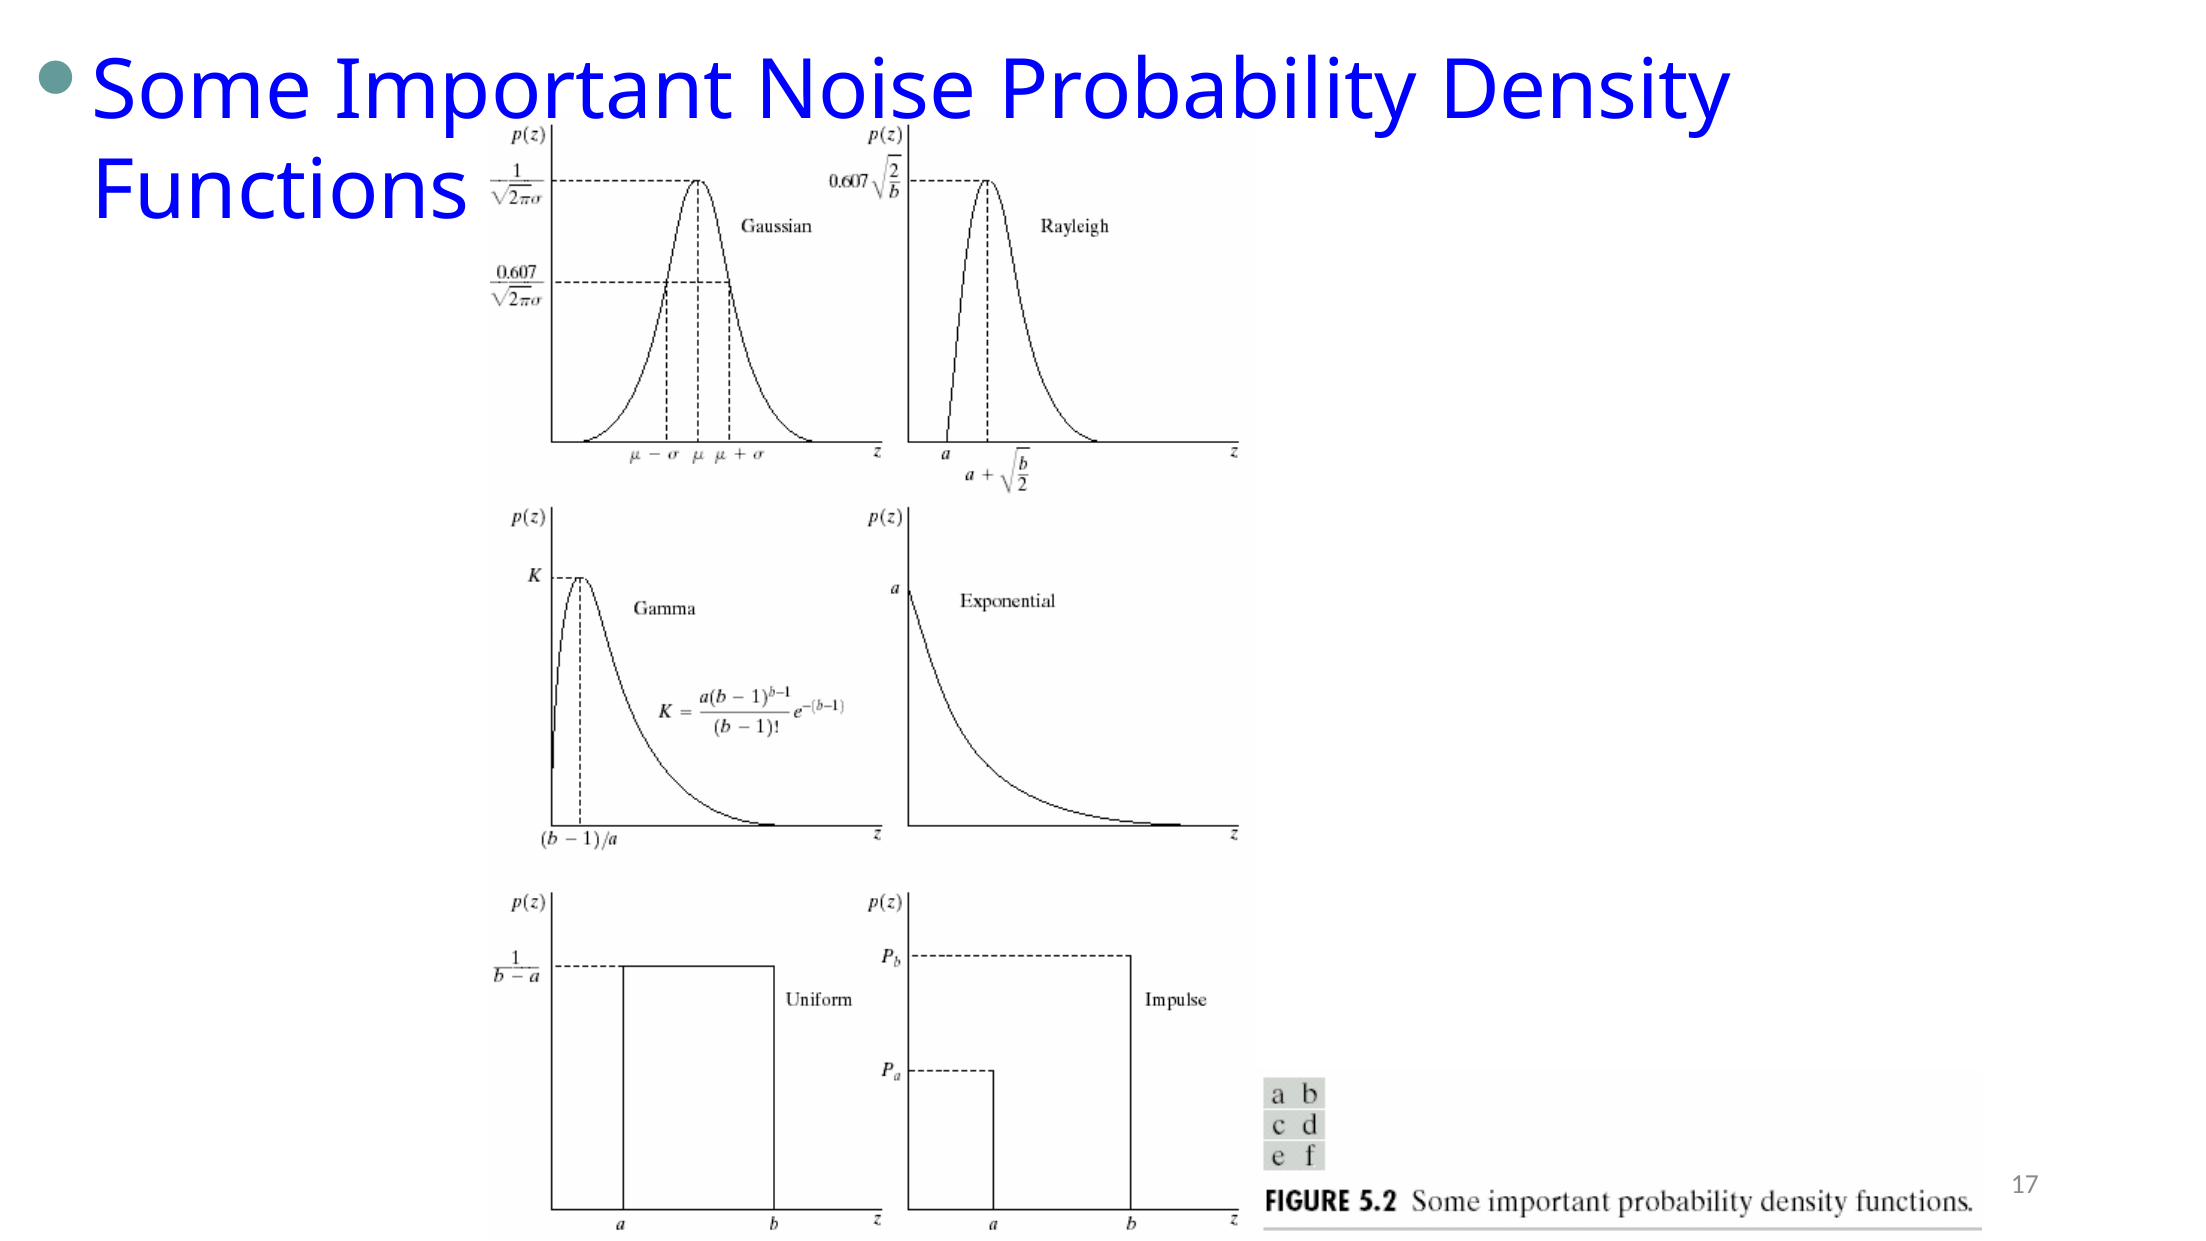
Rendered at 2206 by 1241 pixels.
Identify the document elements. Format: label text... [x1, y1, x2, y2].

slide_number 17 [1982, 1149, 2054, 1216]
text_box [490, 113, 1982, 1239]
text_box Some Important Noise Probability Density Functions [17, 27, 2118, 243]
